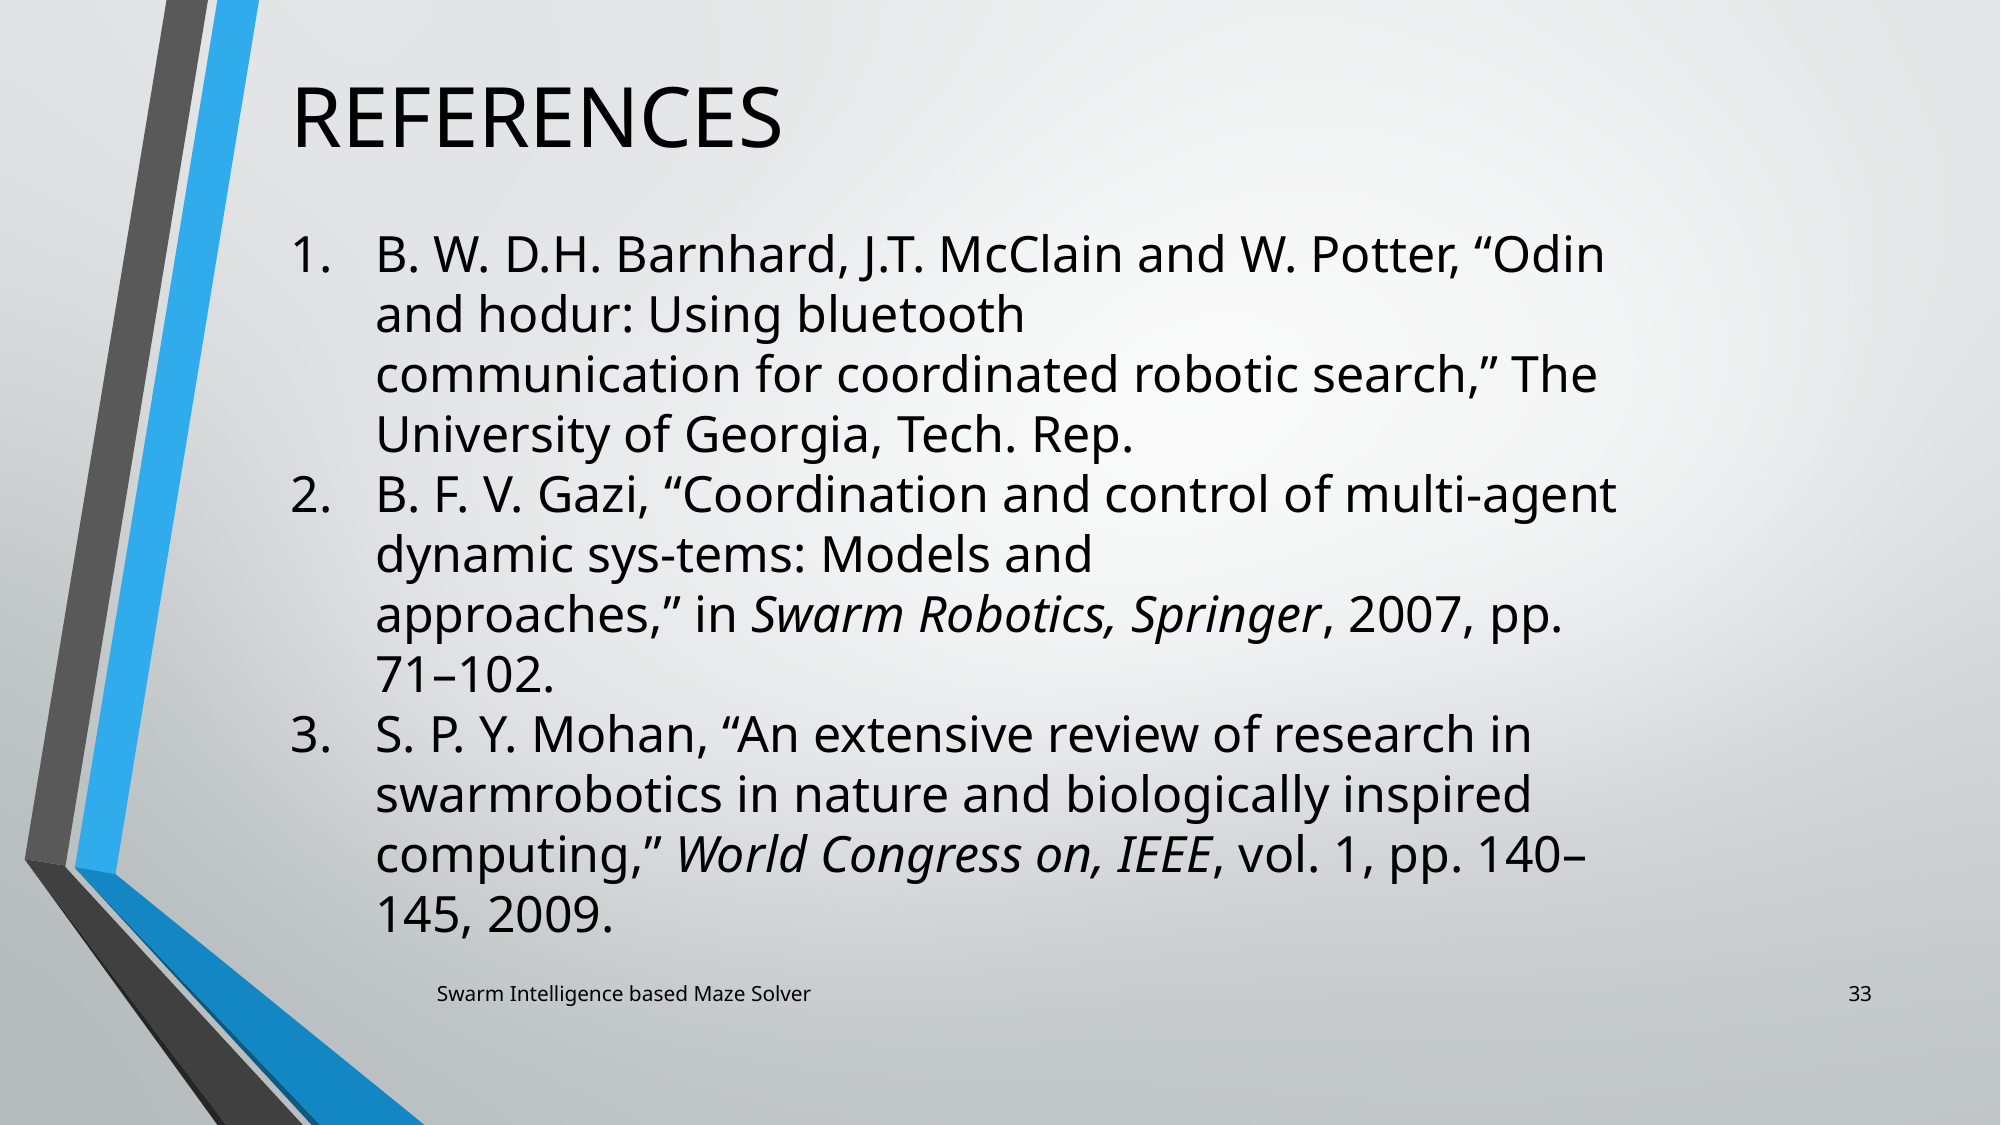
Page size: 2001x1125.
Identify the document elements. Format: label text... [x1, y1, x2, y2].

text_box B. W. D.H. Barnhard, J.T. McClain and W. Potter, “Odin and hodur: Using bluetooth communication for coordinated robotic search,” The University of Georgia, Tech. Rep. B. F. V. Gazi, “Coordination and control of multi-agent dynamic sys-tems: Models and approaches,” in Swarm Robotics, Springer, 2007, pp. 71–102. S. P. Y. Mohan, “An extensive review of research in swarmrobotics in nature and biologically inspired computing,” World Congress on, IEEE, vol. 1, pp. 140–145, 2009. [276, 215, 1650, 1125]
slide_number 33 [1796, 965, 1887, 1025]
footer Swarm Intelligence based Maze Solver [421, 965, 1584, 1025]
text_box REFERENCES [276, 56, 1240, 172]
